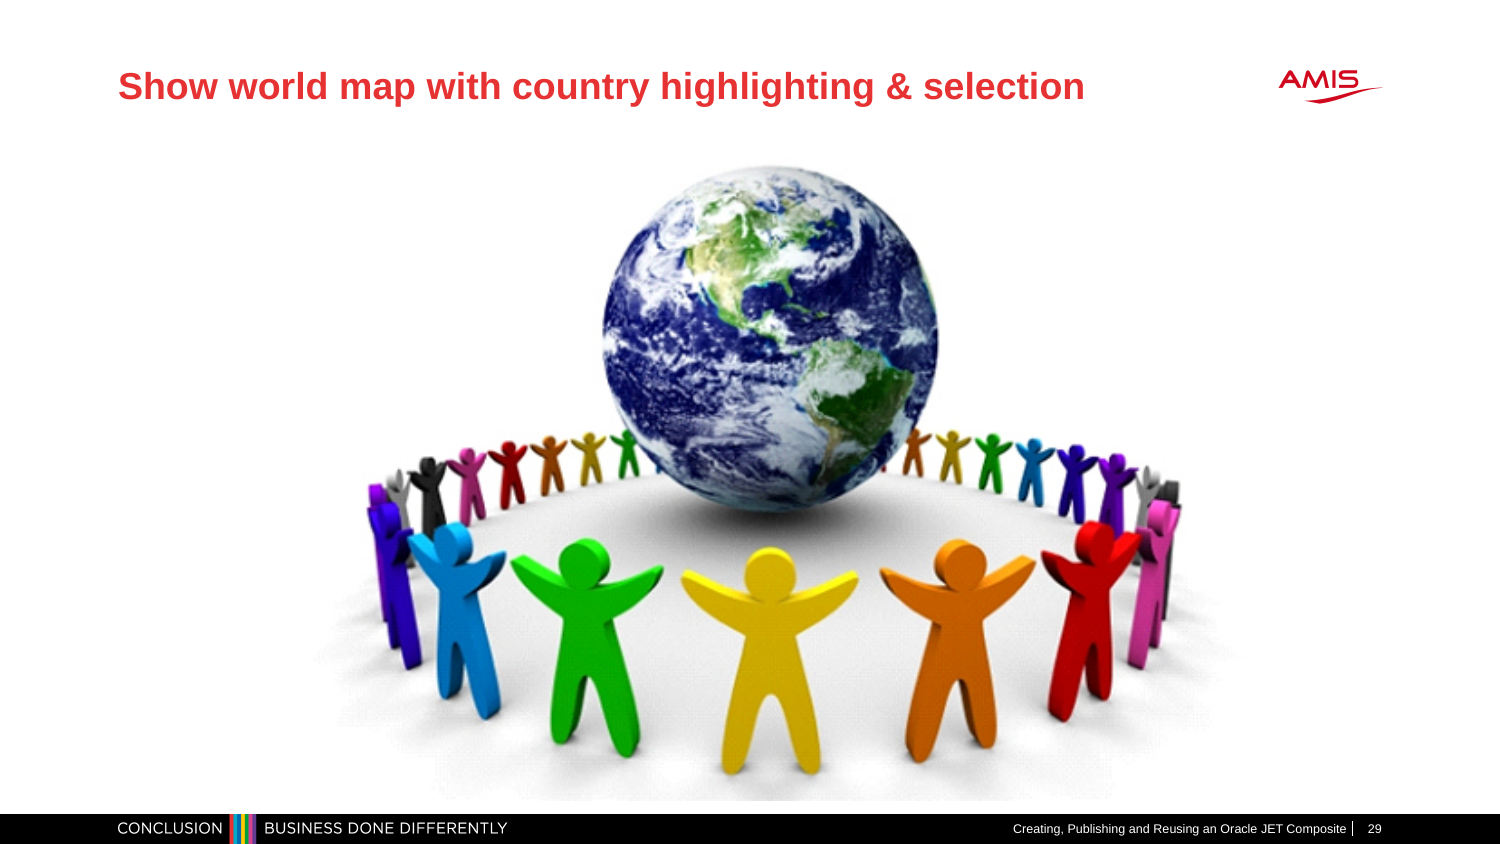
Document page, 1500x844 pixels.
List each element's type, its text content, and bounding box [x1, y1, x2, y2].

title Show world map with country highlighting & selection [118, 47, 1205, 130]
picture [1205, 58, 1388, 106]
footer Creating, Publishing and Reusing an Oracle JET Composite [814, 820, 1347, 839]
picture [239, 814, 1500, 844]
picture [217, 126, 1347, 801]
picture [0, 814, 236, 844]
slide_number 29 [1358, 820, 1382, 839]
